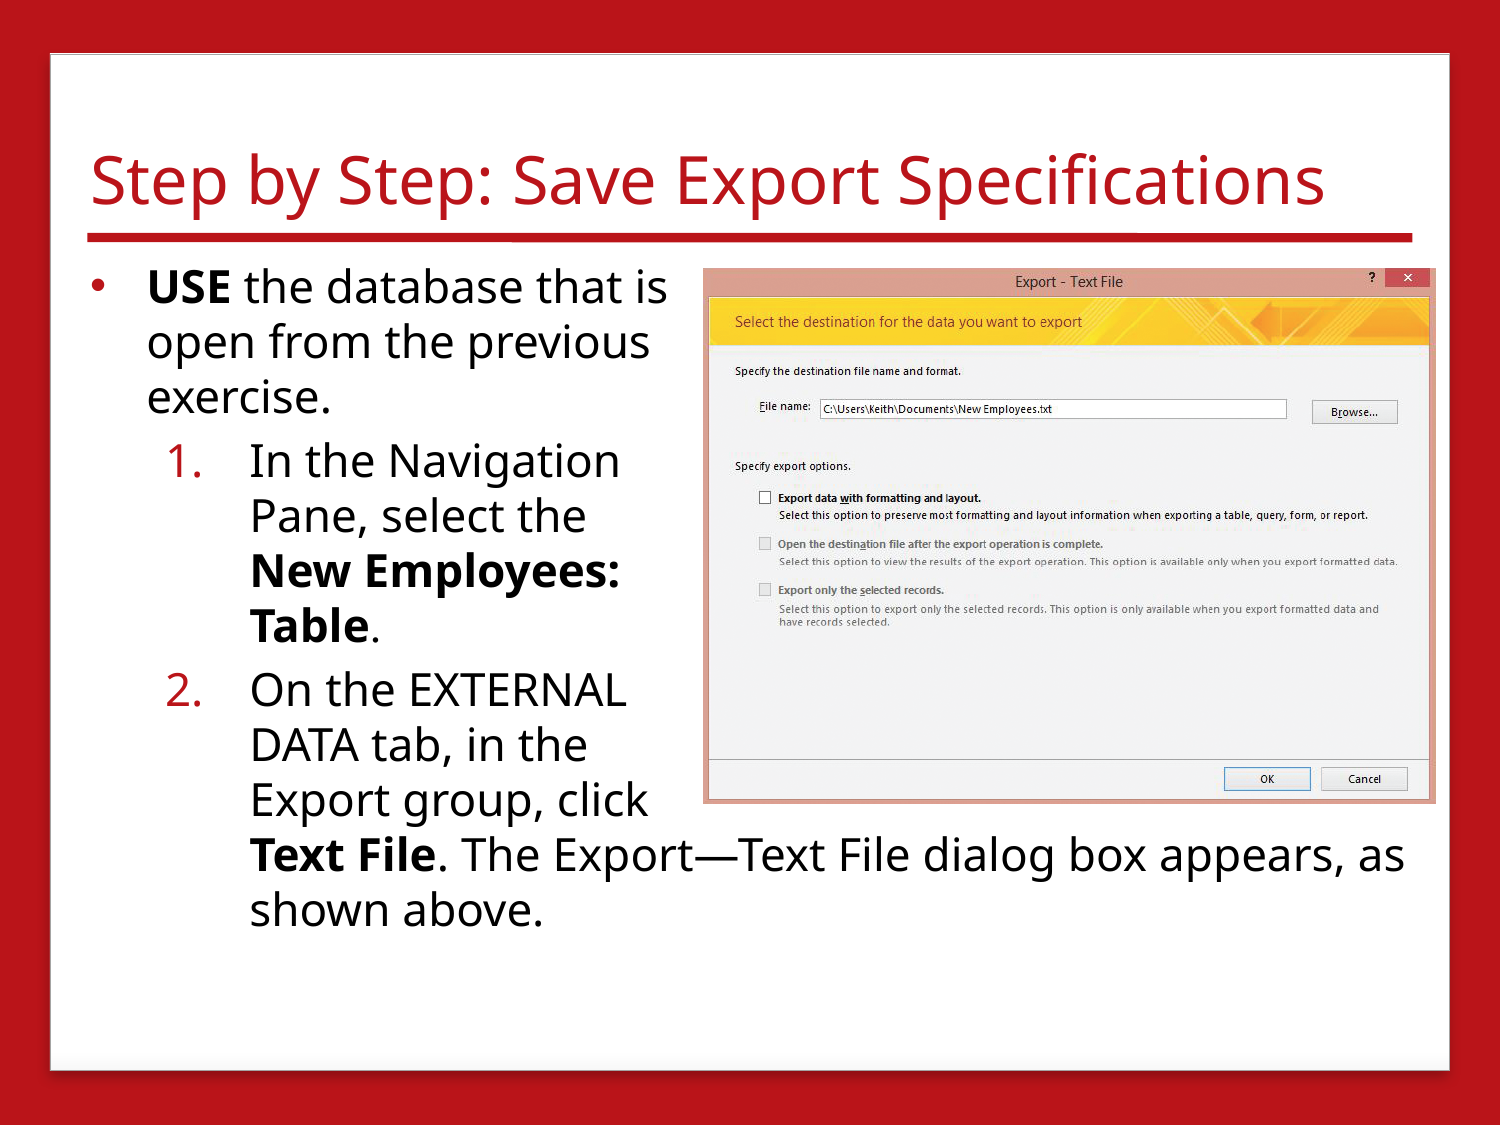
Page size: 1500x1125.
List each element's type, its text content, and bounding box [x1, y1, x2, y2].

title Step by Step: Save Export Specifications [74, 74, 1426, 226]
list USE the database that is open from the previous exercise. In the Navigation Pane, select the New Employees: Table. On the EXTERNAL DATA tab, in the Export group, click Text File. The Export—Text File dialog box appears, as shown above. [75, 249, 1425, 1063]
picture [699, 262, 1441, 813]
